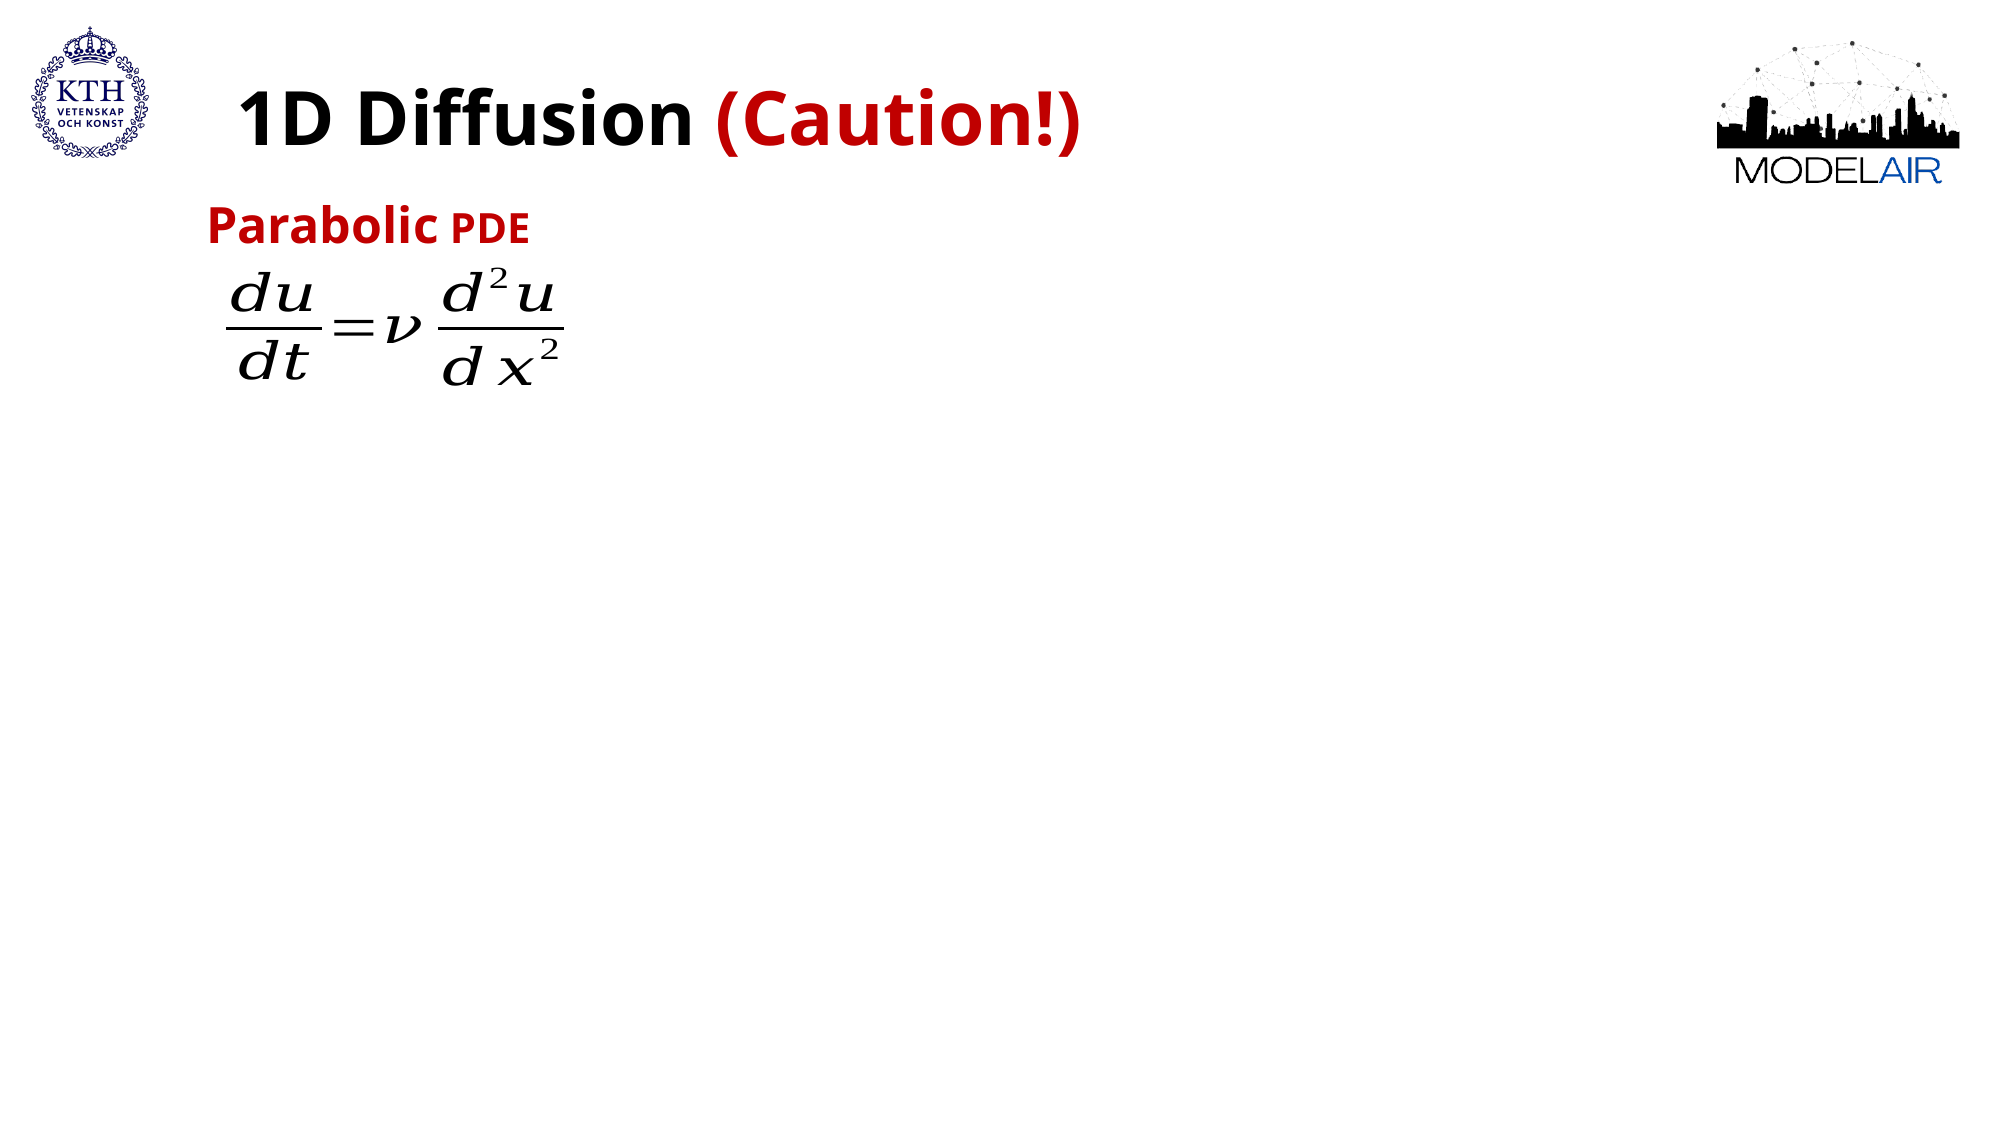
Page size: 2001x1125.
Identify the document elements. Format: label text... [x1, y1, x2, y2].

picture [31, 26, 149, 158]
text_box Parabolic PDE [0, 186, 781, 261]
text_box 1D Diffusion (Caution!) [221, 63, 1374, 168]
picture [1703, 29, 1978, 198]
